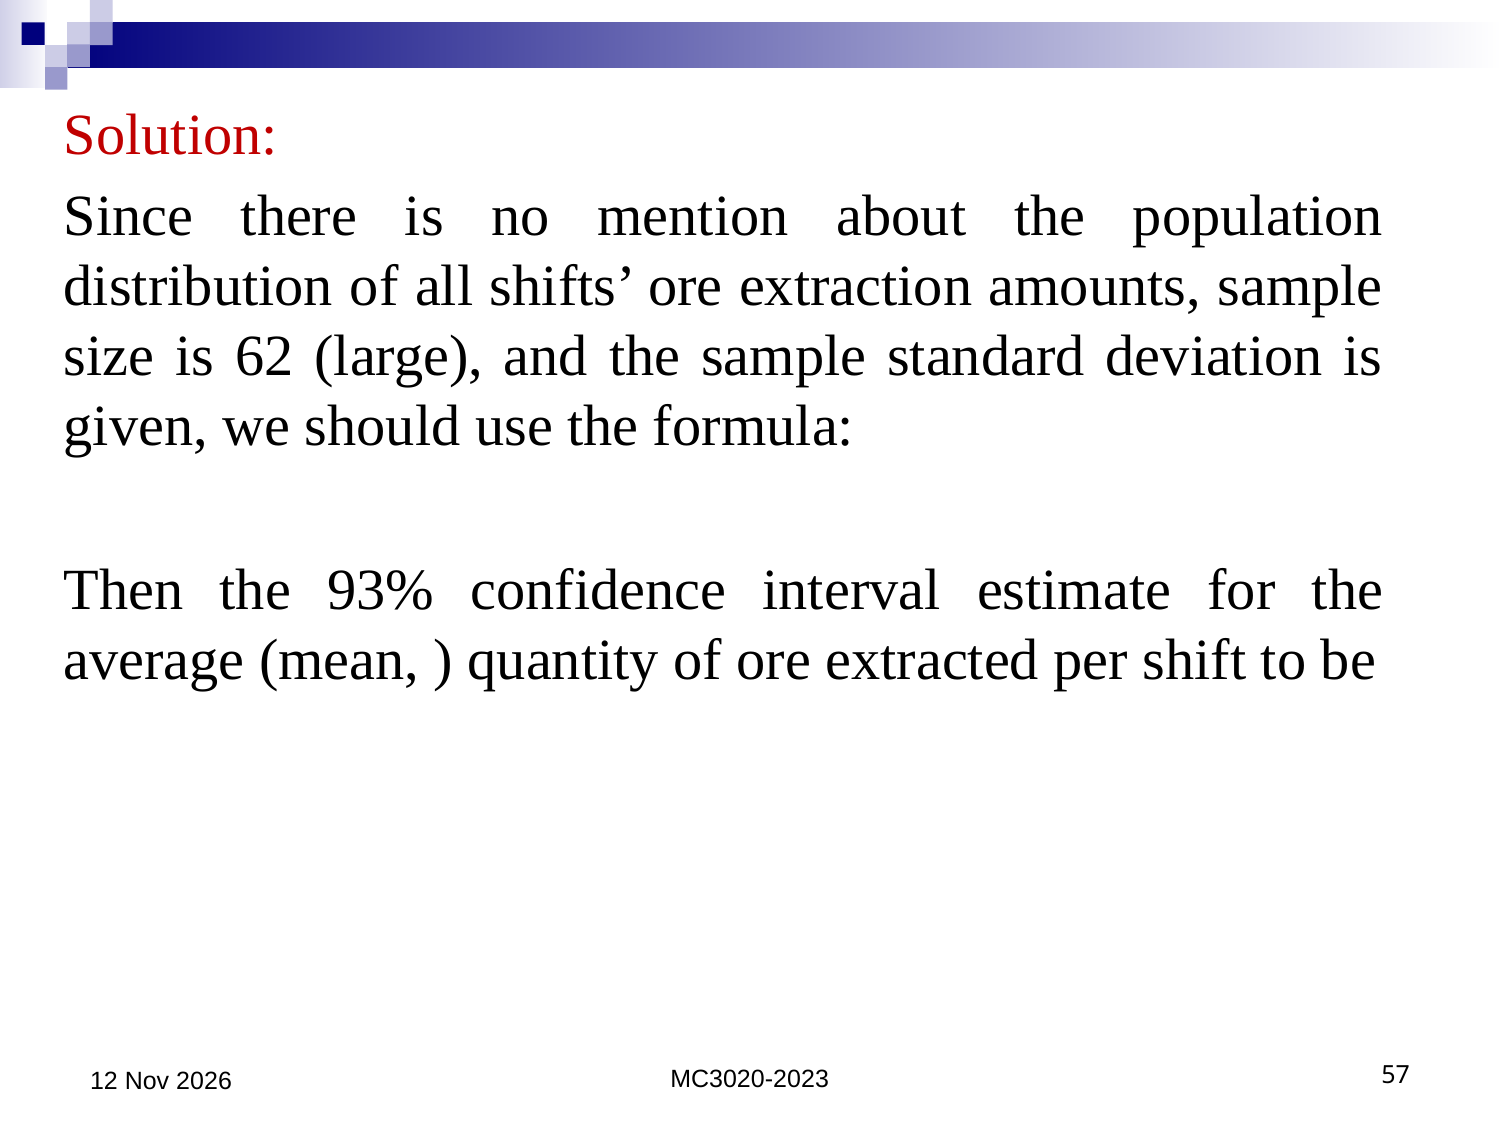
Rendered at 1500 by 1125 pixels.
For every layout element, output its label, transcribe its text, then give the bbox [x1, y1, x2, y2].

footer MC3020-2023 [512, 1025, 988, 1100]
slide_number 57 [1074, 1025, 1425, 1100]
slide_number 30-May-23 [75, 1024, 425, 1103]
